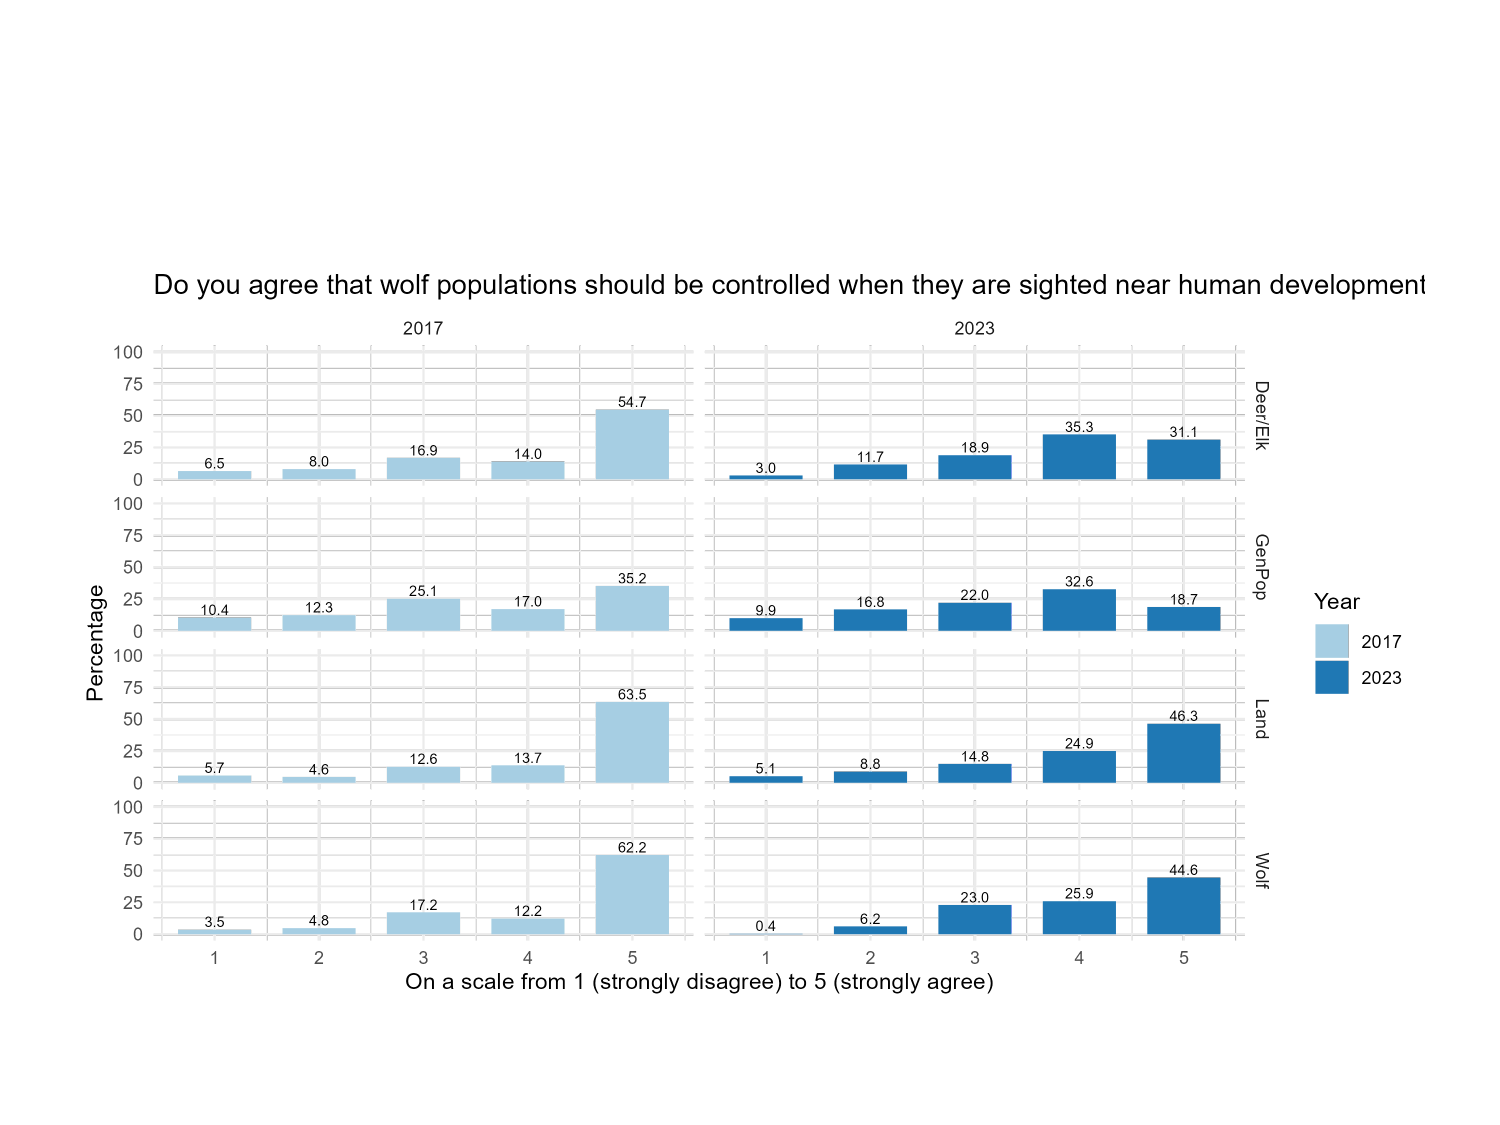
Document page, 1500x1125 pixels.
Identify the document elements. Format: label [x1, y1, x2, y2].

list [74, 262, 1426, 1006]
